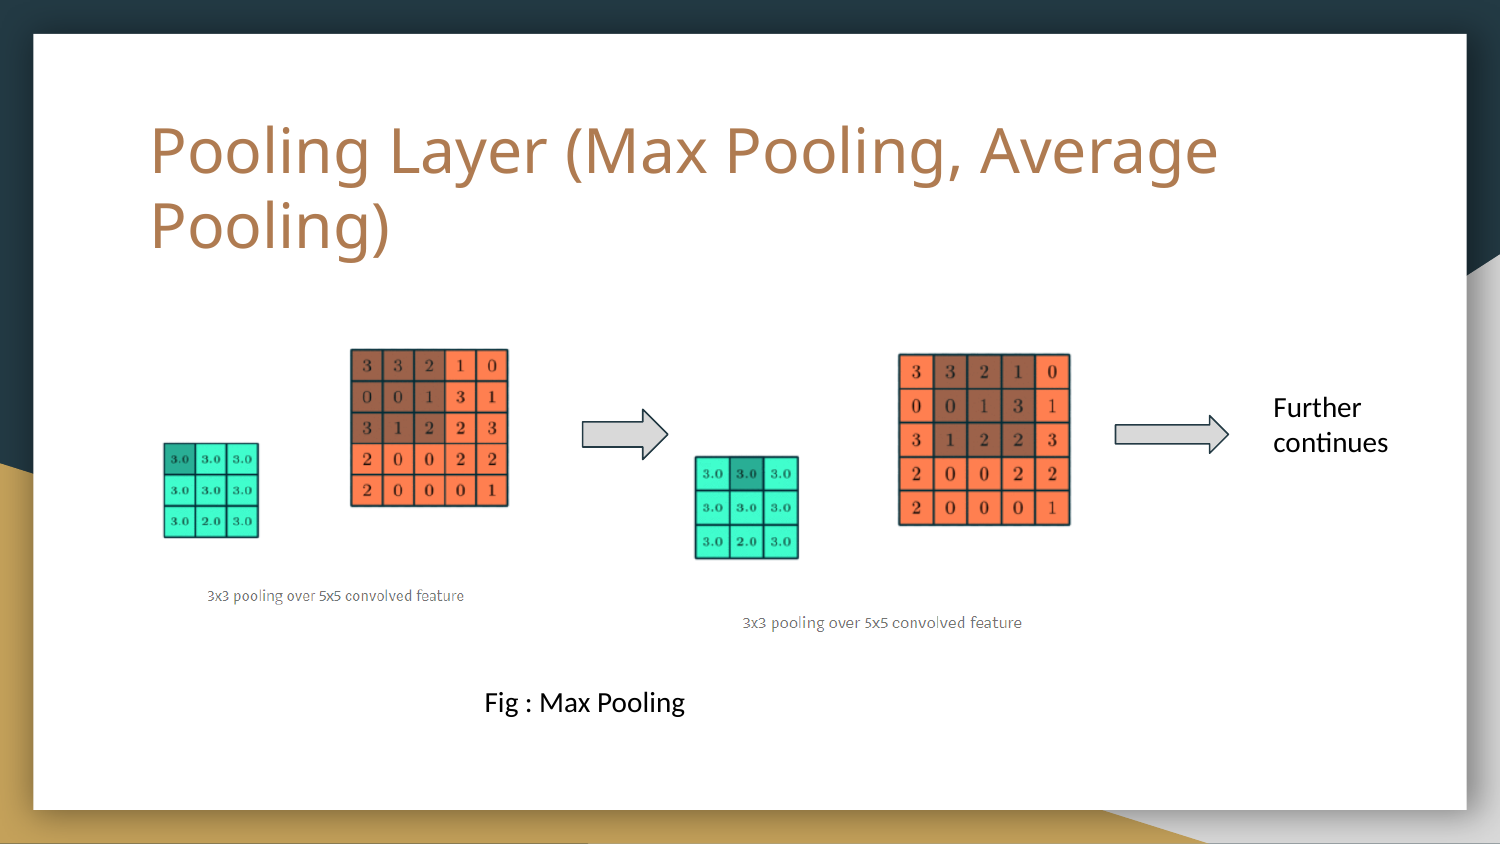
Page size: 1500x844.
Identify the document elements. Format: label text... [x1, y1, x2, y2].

text_box [582, 409, 668, 460]
title Pooling Layer (Max Pooling, Average Pooling) [134, 96, 1366, 253]
picture [149, 275, 526, 619]
text_box Further continues [1258, 373, 1433, 471]
picture [685, 295, 1099, 650]
text_box Fig : Max Pooling [469, 667, 952, 719]
text_box [1115, 415, 1229, 454]
